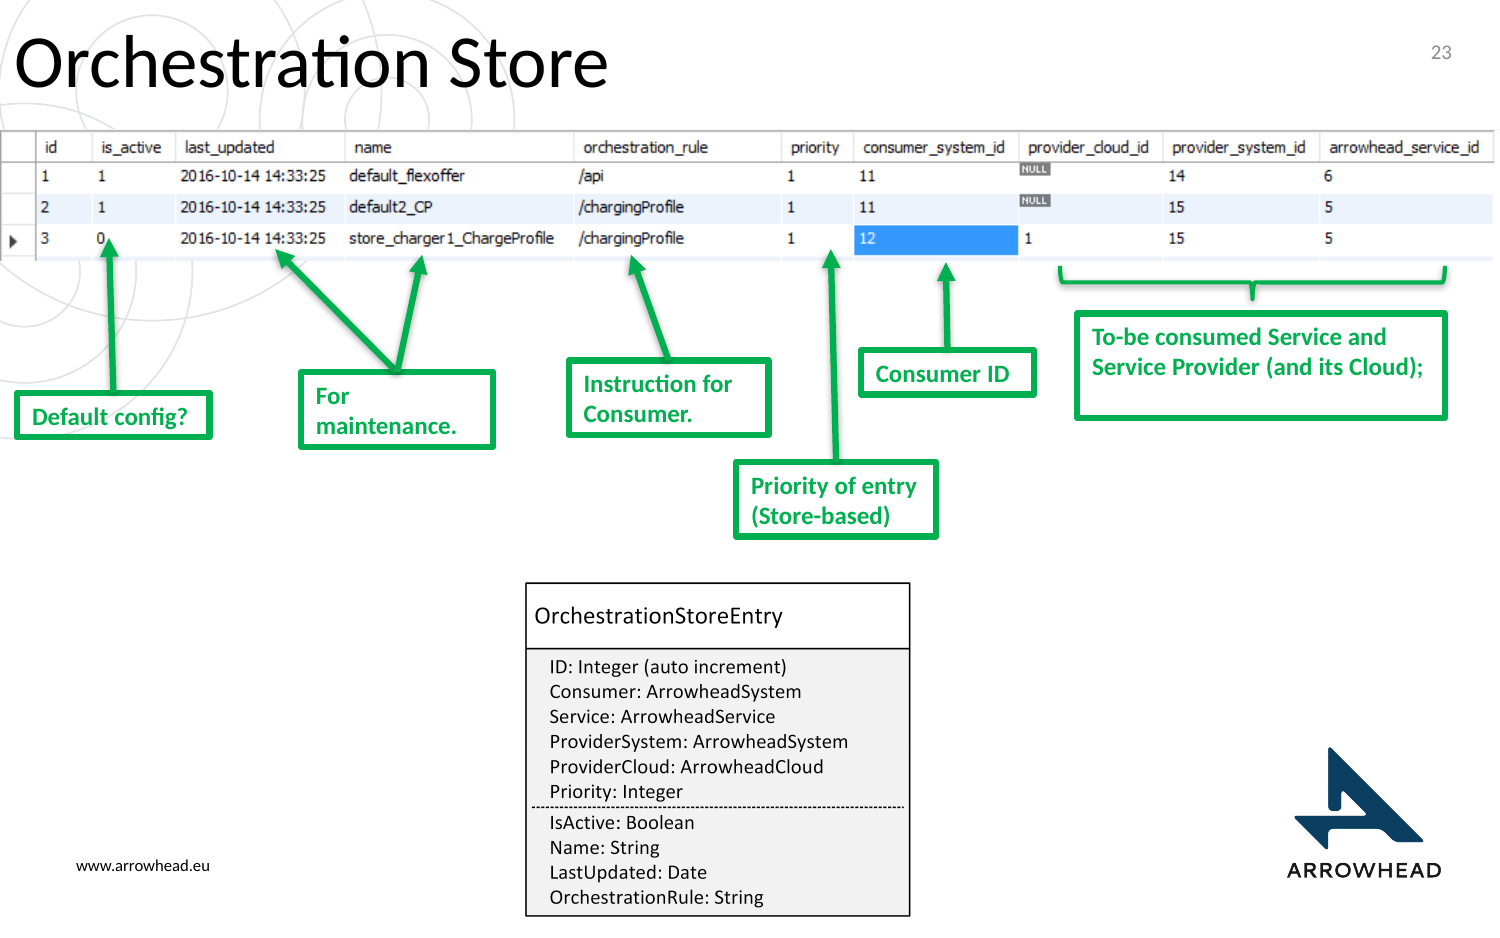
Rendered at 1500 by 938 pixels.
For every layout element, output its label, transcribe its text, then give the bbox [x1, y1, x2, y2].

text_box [396, 254, 423, 373]
text_box Priority of entry (Store-based) [736, 461, 936, 537]
slide_number 23 [1116, 26, 1467, 76]
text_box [108, 237, 114, 393]
text_box For maintenance. [301, 372, 494, 447]
text_box Instruction for Consumer. [568, 360, 769, 436]
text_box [830, 249, 837, 463]
text_box [1057, 268, 1447, 302]
title Orchestration Store [0, 5, 1222, 91]
text_box To-be consumed Service and Service Provider (and its Cloud); [1077, 313, 1445, 419]
text_box Default config? [17, 392, 210, 438]
picture [0, 0, 1500, 938]
text_box Consumer ID [861, 349, 1034, 395]
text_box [274, 248, 398, 373]
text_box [630, 254, 669, 361]
